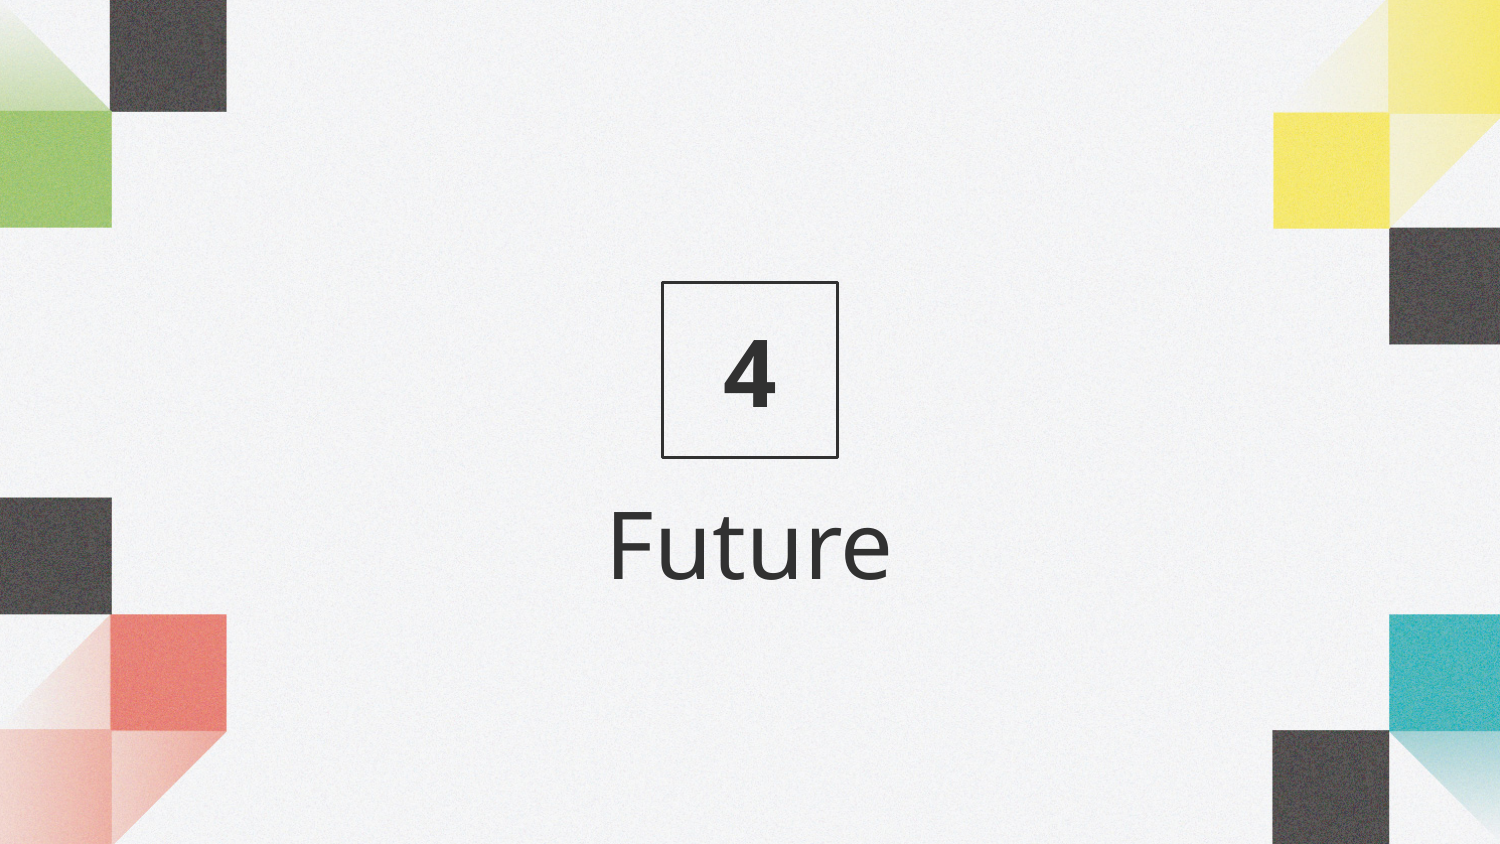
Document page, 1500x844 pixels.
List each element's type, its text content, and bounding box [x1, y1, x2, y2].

title 4 [661, 281, 839, 459]
picture [0, 0, 1500, 844]
title Future [118, 472, 1382, 611]
